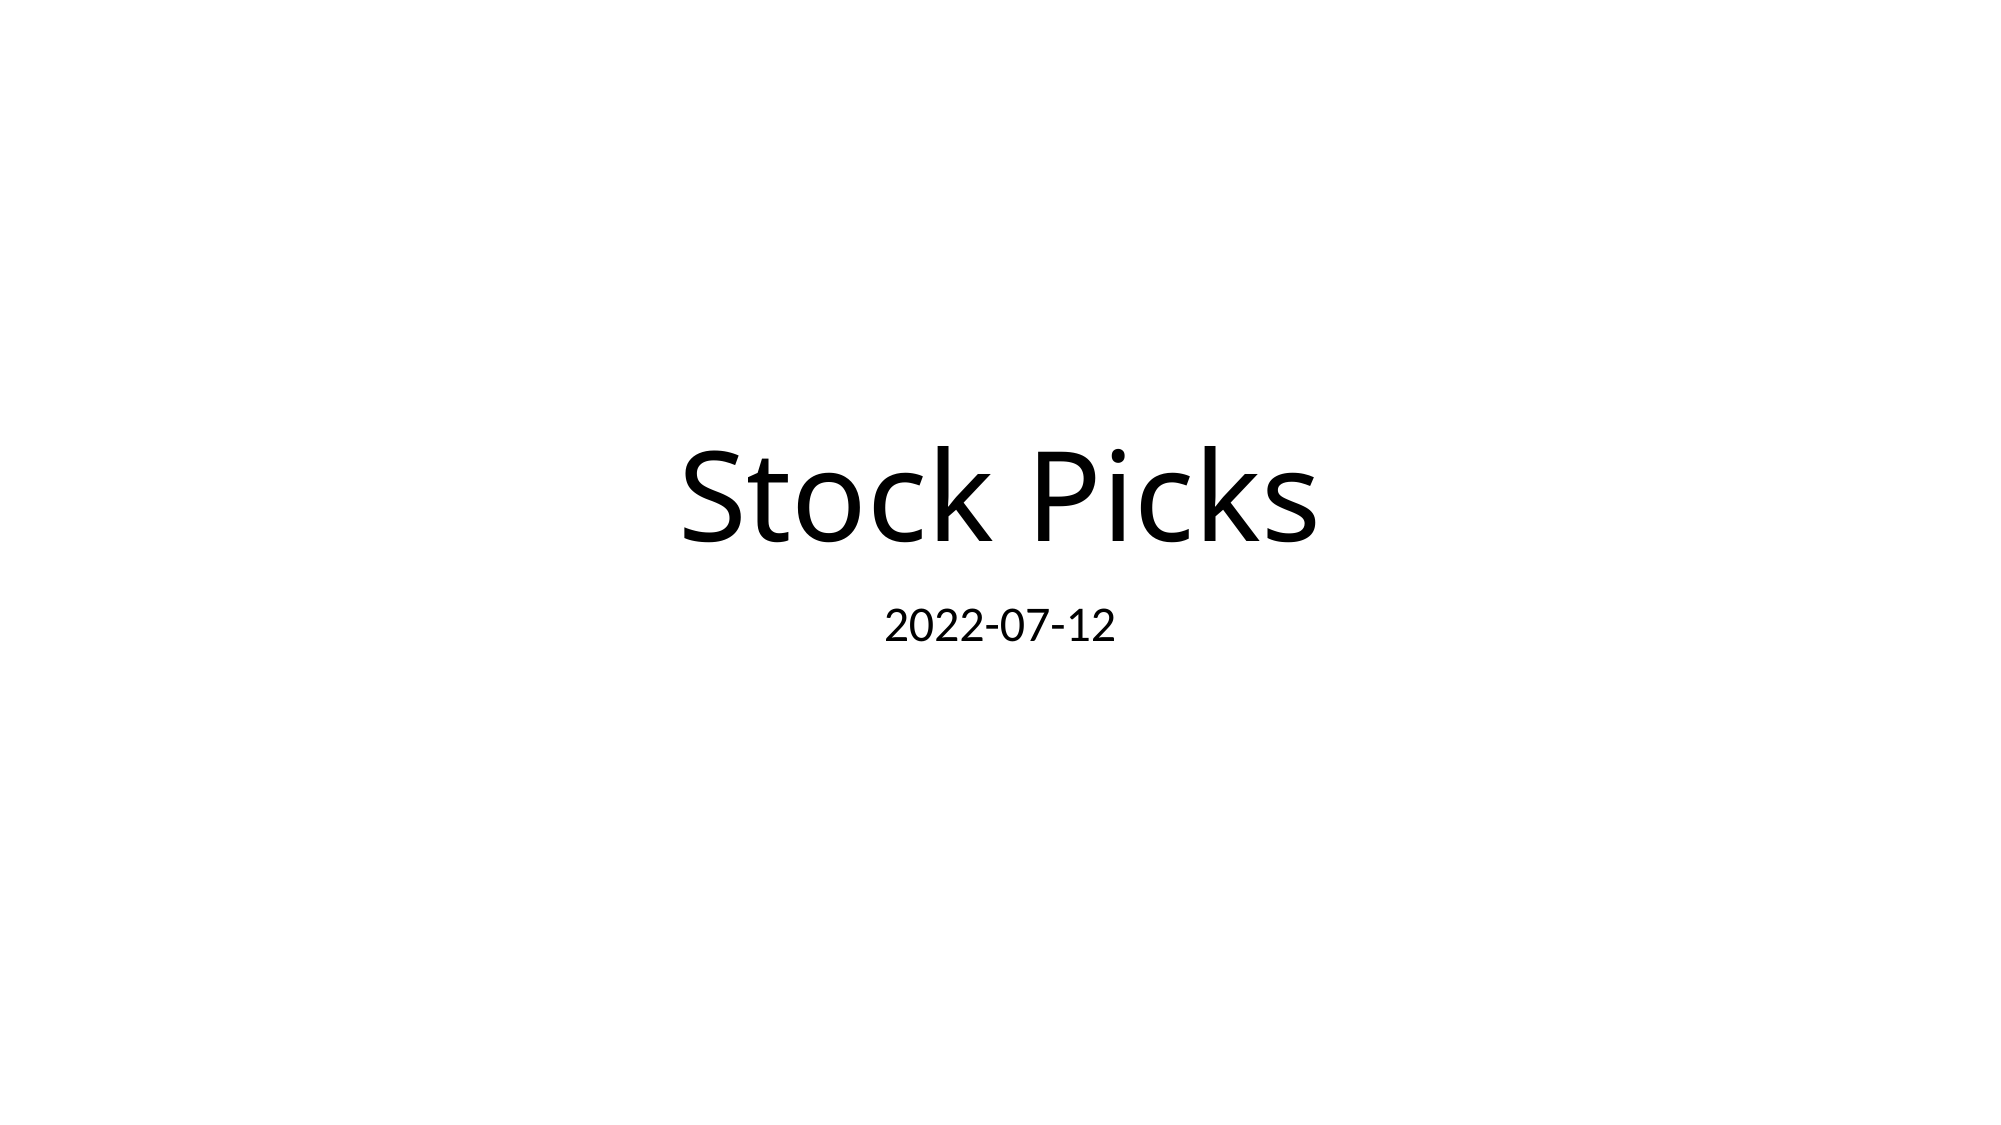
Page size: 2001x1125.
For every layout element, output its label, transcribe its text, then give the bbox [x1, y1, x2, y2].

title Stock Picks [249, 184, 1750, 576]
subtitle 2022-07-12 [249, 590, 1750, 863]
